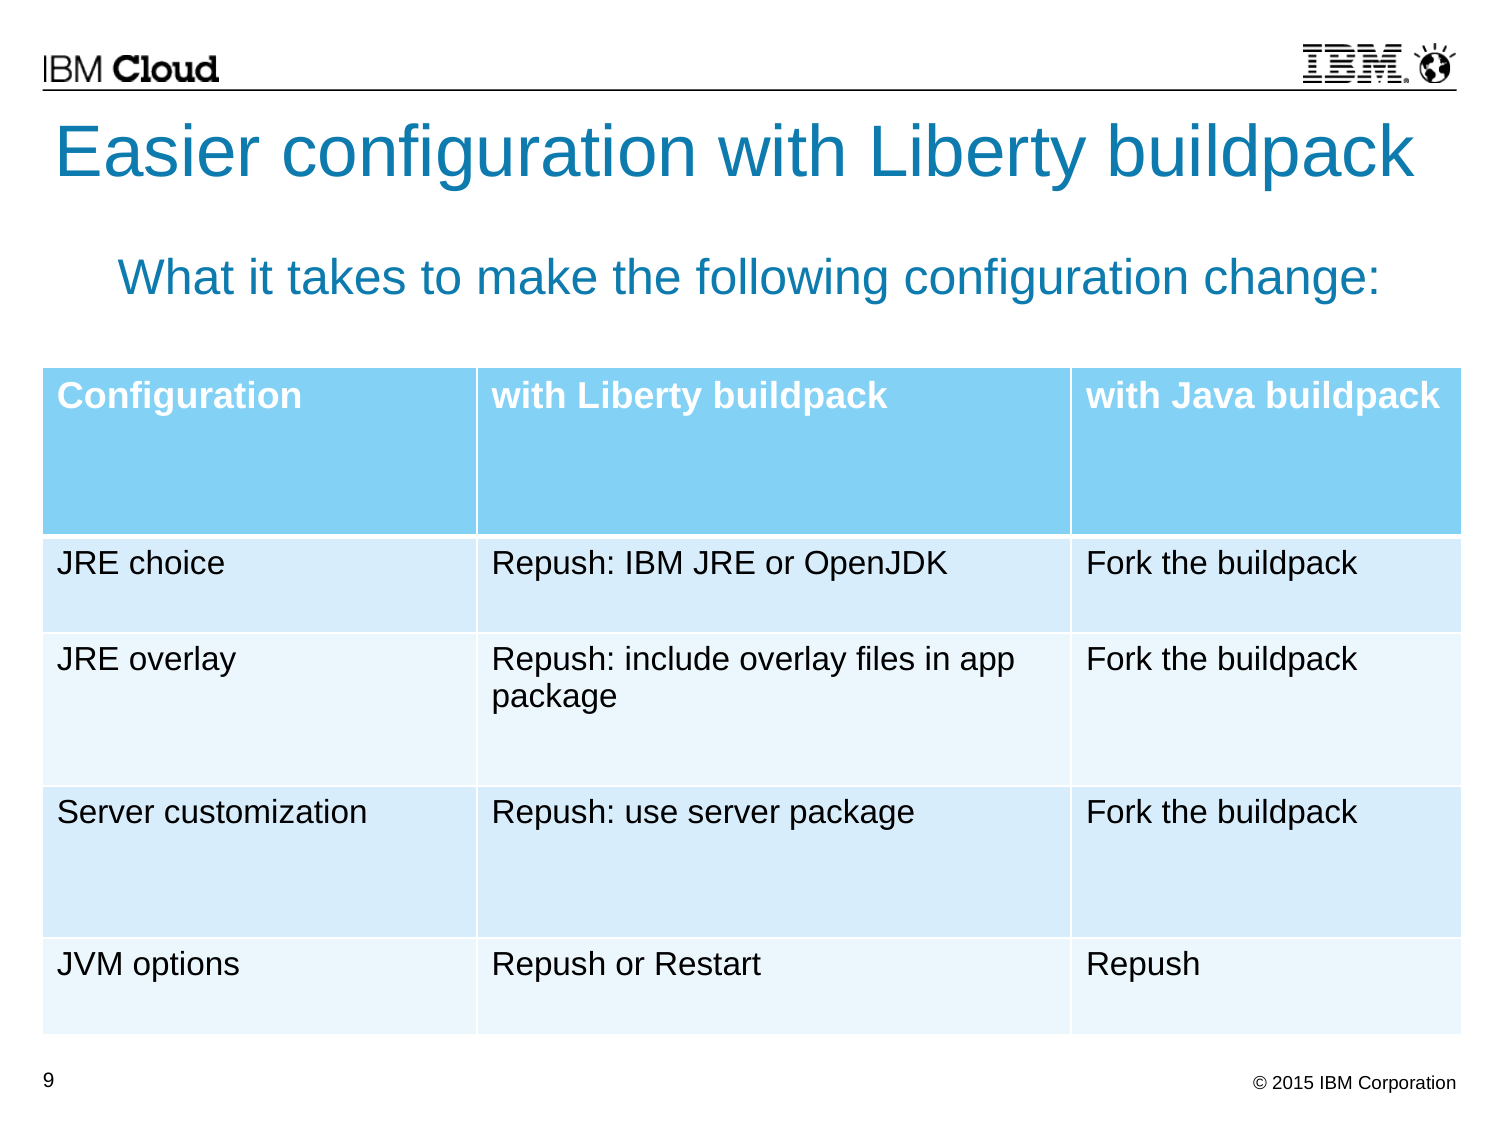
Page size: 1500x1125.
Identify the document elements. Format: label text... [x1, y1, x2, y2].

table_cell Repush: include overlay files in app package [478, 634, 1070, 785]
text_box What it takes to make the following configuration change: [0, 237, 1500, 313]
picture [1303, 43, 1456, 83]
table_cell Fork the buildpack [1072, 787, 1461, 937]
table_cell Fork the buildpack [1072, 539, 1461, 632]
table_cell Server customization [43, 787, 476, 937]
table_cell Repush: IBM JRE or OpenJDK [478, 539, 1070, 632]
picture [44, 55, 219, 82]
table_header Configuration [43, 368, 476, 534]
table_cell JRE choice [43, 539, 476, 632]
table_cell Fork the buildpack [1072, 634, 1461, 785]
table_header with Java buildpack [1072, 368, 1461, 534]
table_cell Repush: use server package [478, 787, 1070, 937]
title Easier configuration with Liberty buildpack [41, 96, 1444, 237]
table_cell Repush or Restart [478, 939, 1070, 1034]
table_cell JRE overlay [43, 634, 476, 785]
table_cell Repush [1072, 939, 1461, 1034]
table_header with Liberty buildpack [478, 368, 1070, 534]
table_cell JVM options [43, 939, 476, 1034]
